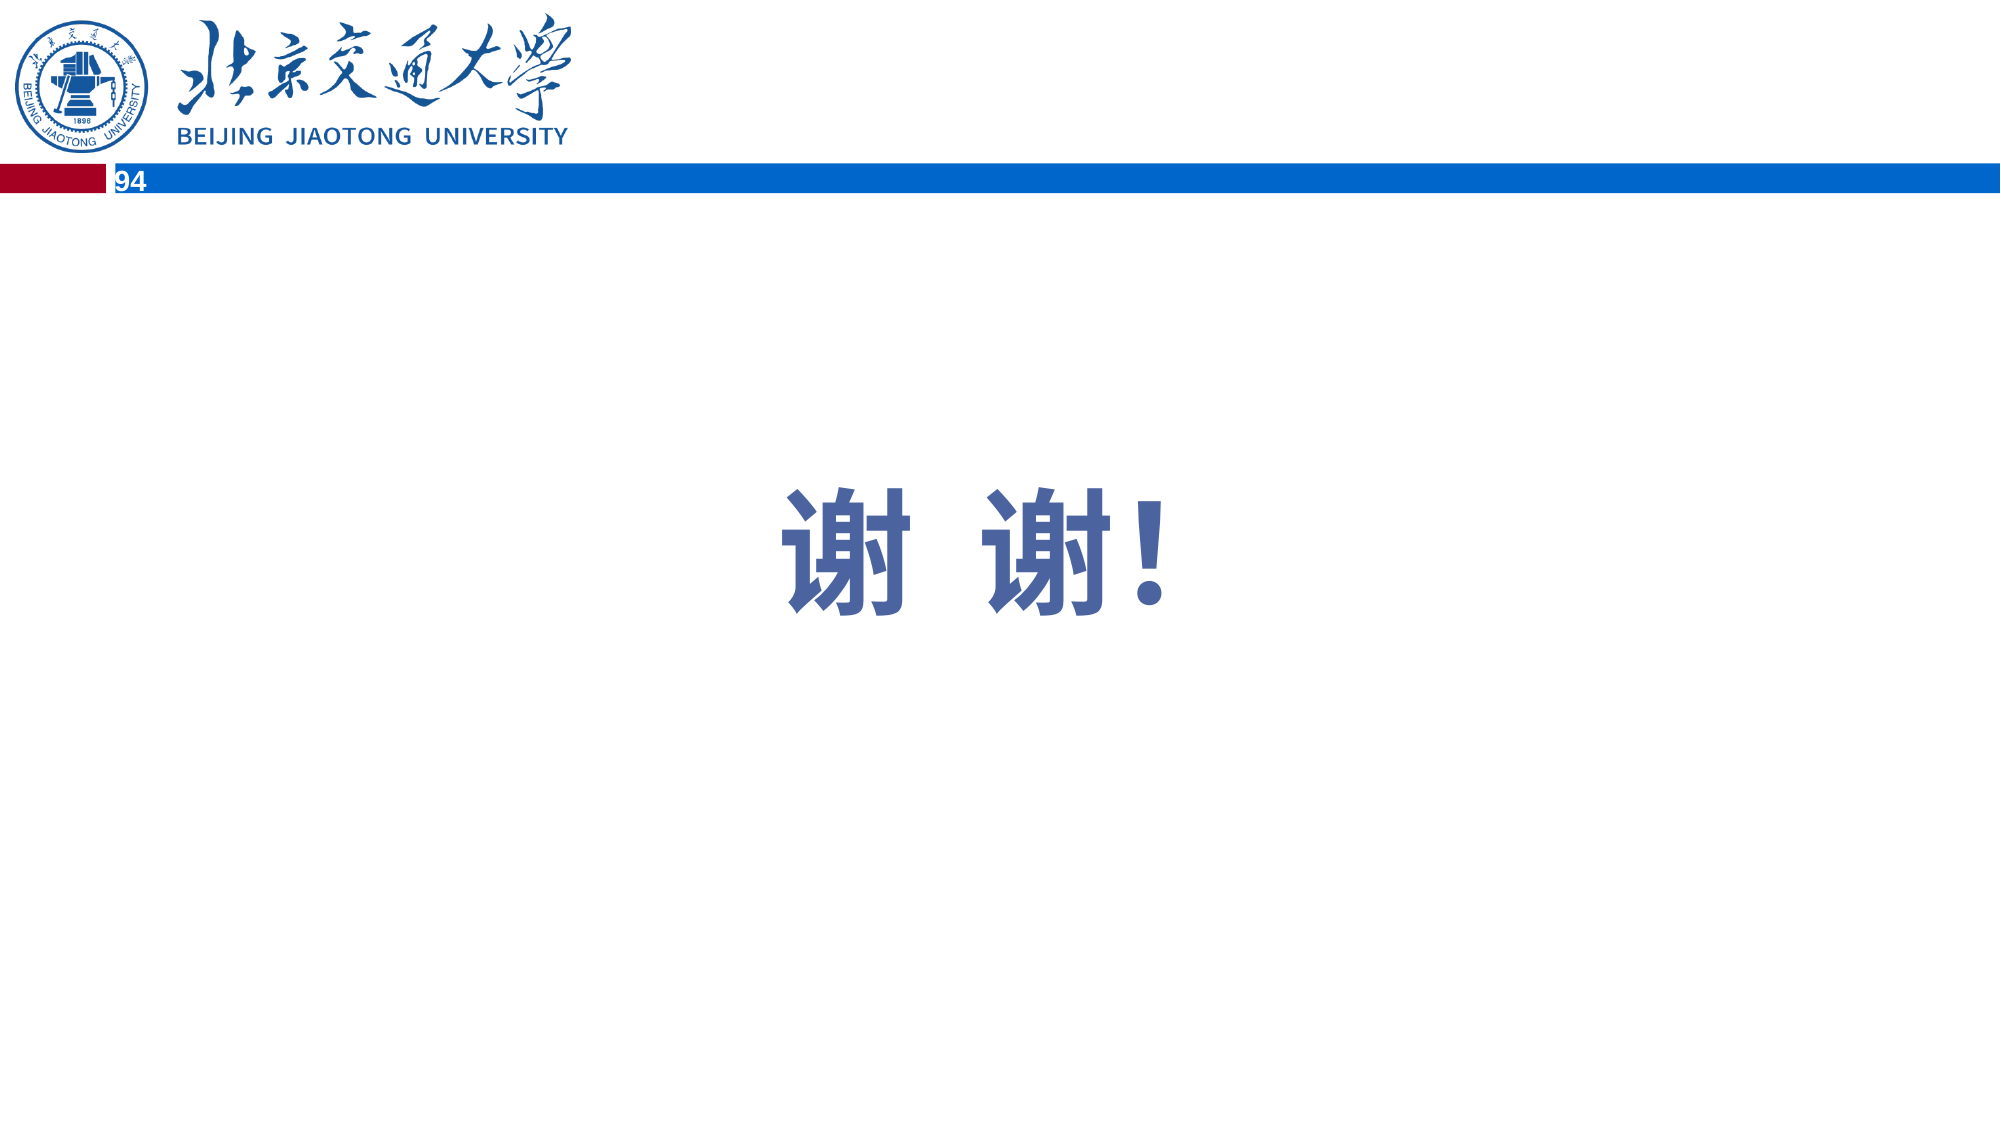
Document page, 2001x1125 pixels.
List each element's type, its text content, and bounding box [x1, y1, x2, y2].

picture [15, 12, 572, 154]
text_box 谢 谢！ [763, 459, 1268, 640]
